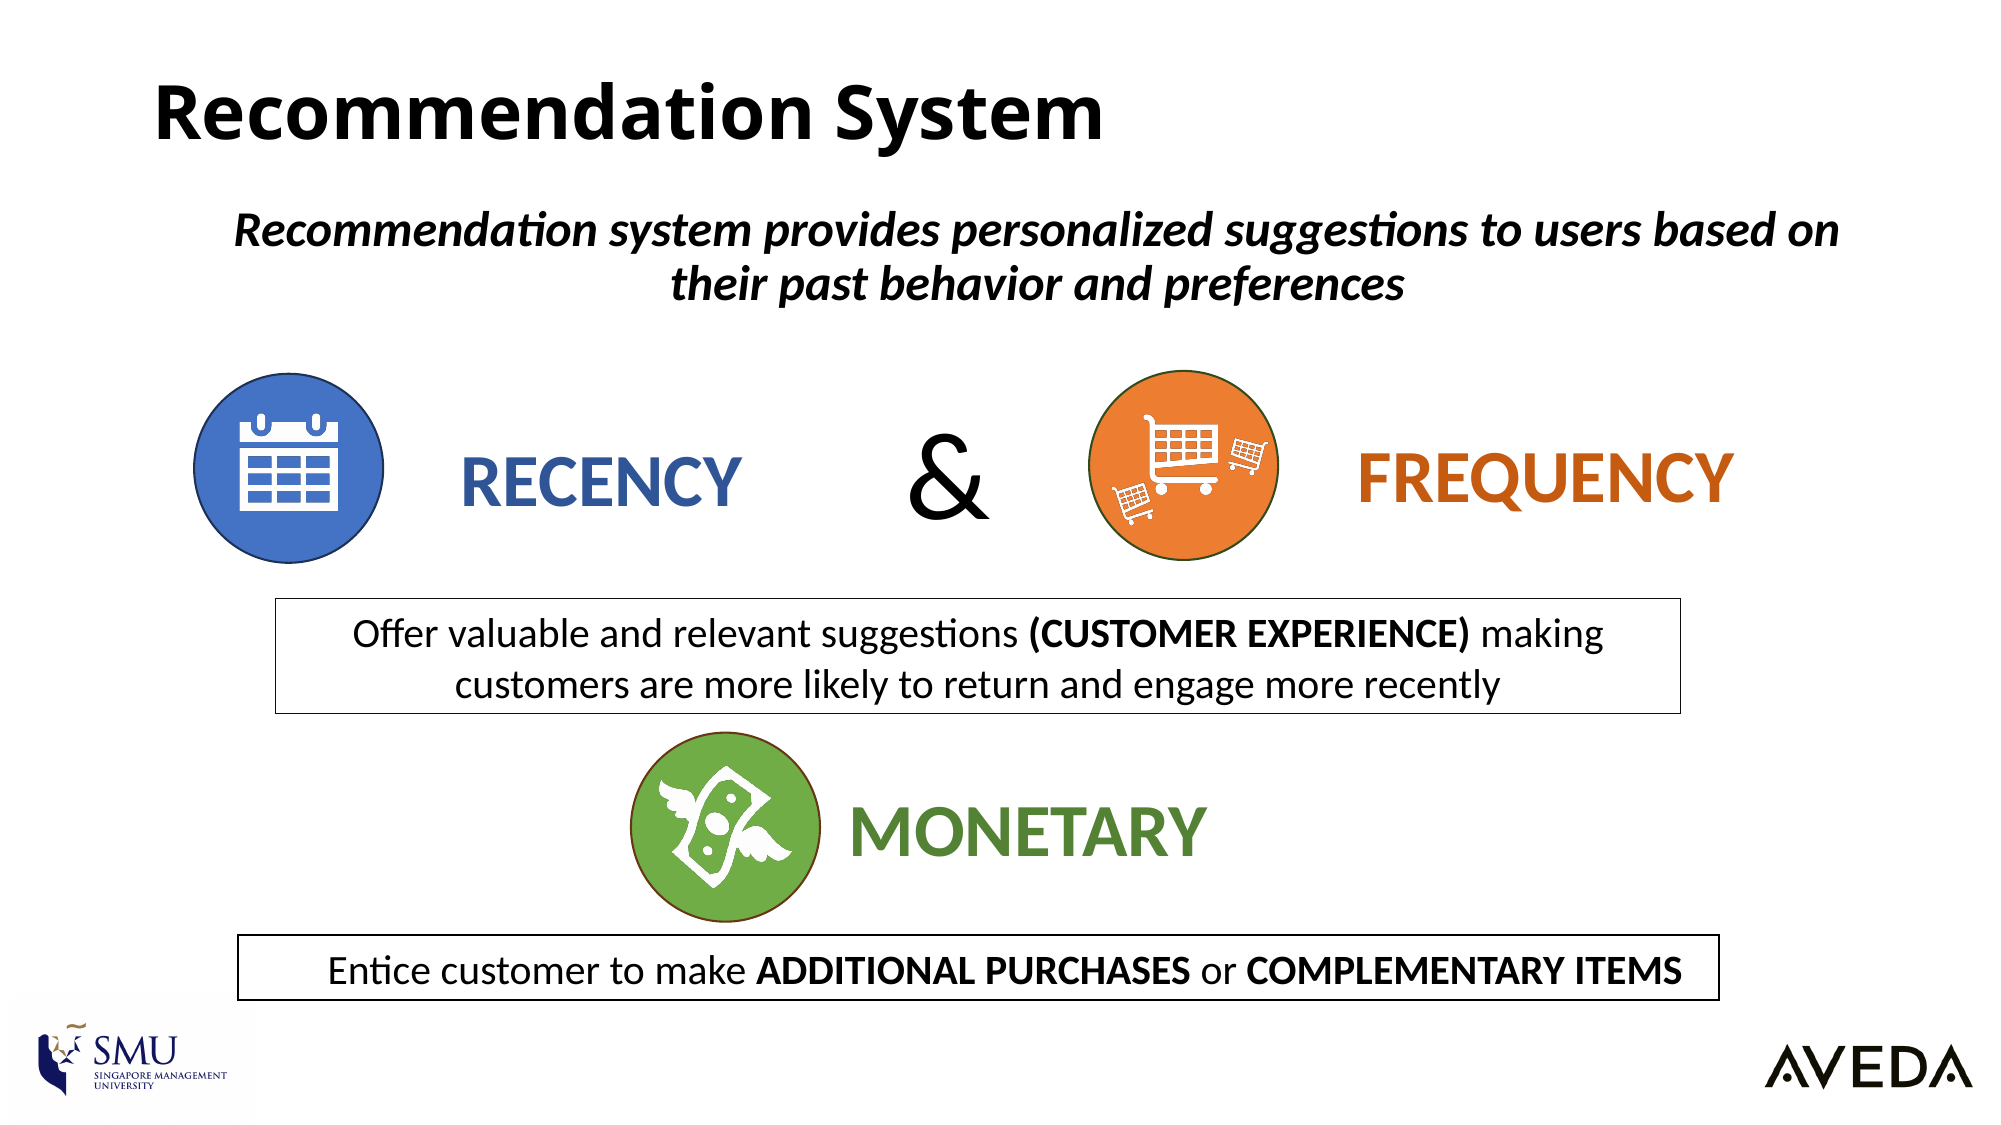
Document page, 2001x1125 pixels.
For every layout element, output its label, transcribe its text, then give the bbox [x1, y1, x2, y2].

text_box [630, 732, 820, 922]
text_box RECENCY [445, 423, 834, 529]
picture [10, 994, 255, 1125]
text_box MONETARY [833, 774, 1244, 879]
list Recommendation system provides personalized suggestions to users based on their past behavior and preferences [137, 196, 1863, 346]
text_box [1089, 370, 1279, 560]
text_box FREQUENCY [1342, 420, 1759, 526]
picture [1756, 1035, 1983, 1101]
text_box & [890, 387, 1066, 553]
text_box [194, 373, 384, 563]
title Recommendation System [137, 51, 1863, 178]
text_box Offer valuable and relevant suggestions (CUSTOMER EXPERIENCE) making customers are more likely to return and engage more recently [275, 598, 1681, 714]
text_box Entice customer to make ADDITIONAL PURCHASES or COMPLEMENTARY ITEMS [237, 934, 1720, 1001]
